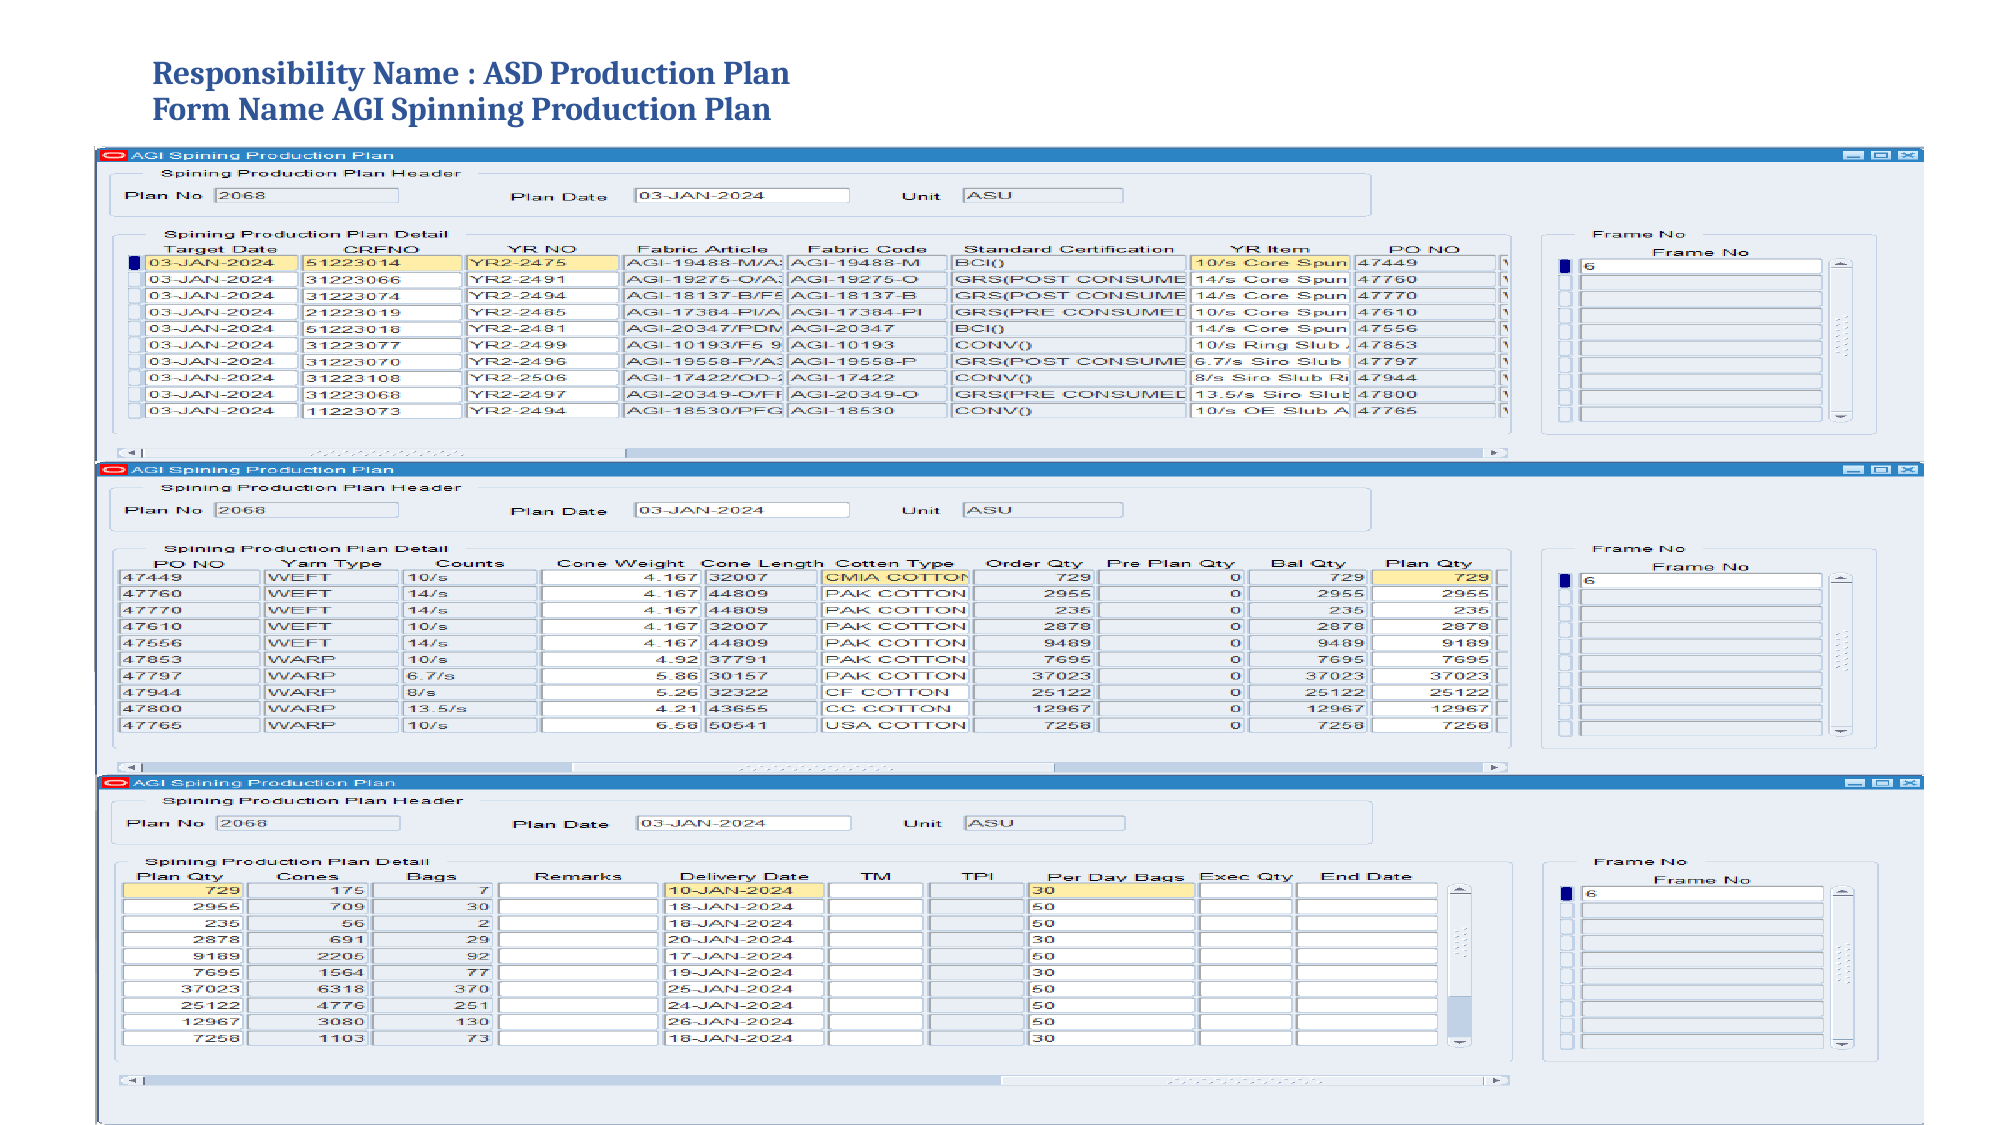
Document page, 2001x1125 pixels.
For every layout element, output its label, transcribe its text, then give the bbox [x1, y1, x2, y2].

title Responsibility Name : ASD Production Plan Form Name AGI Spinning Production Plan [137, 1, 1863, 146]
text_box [93, 146, 1924, 1125]
